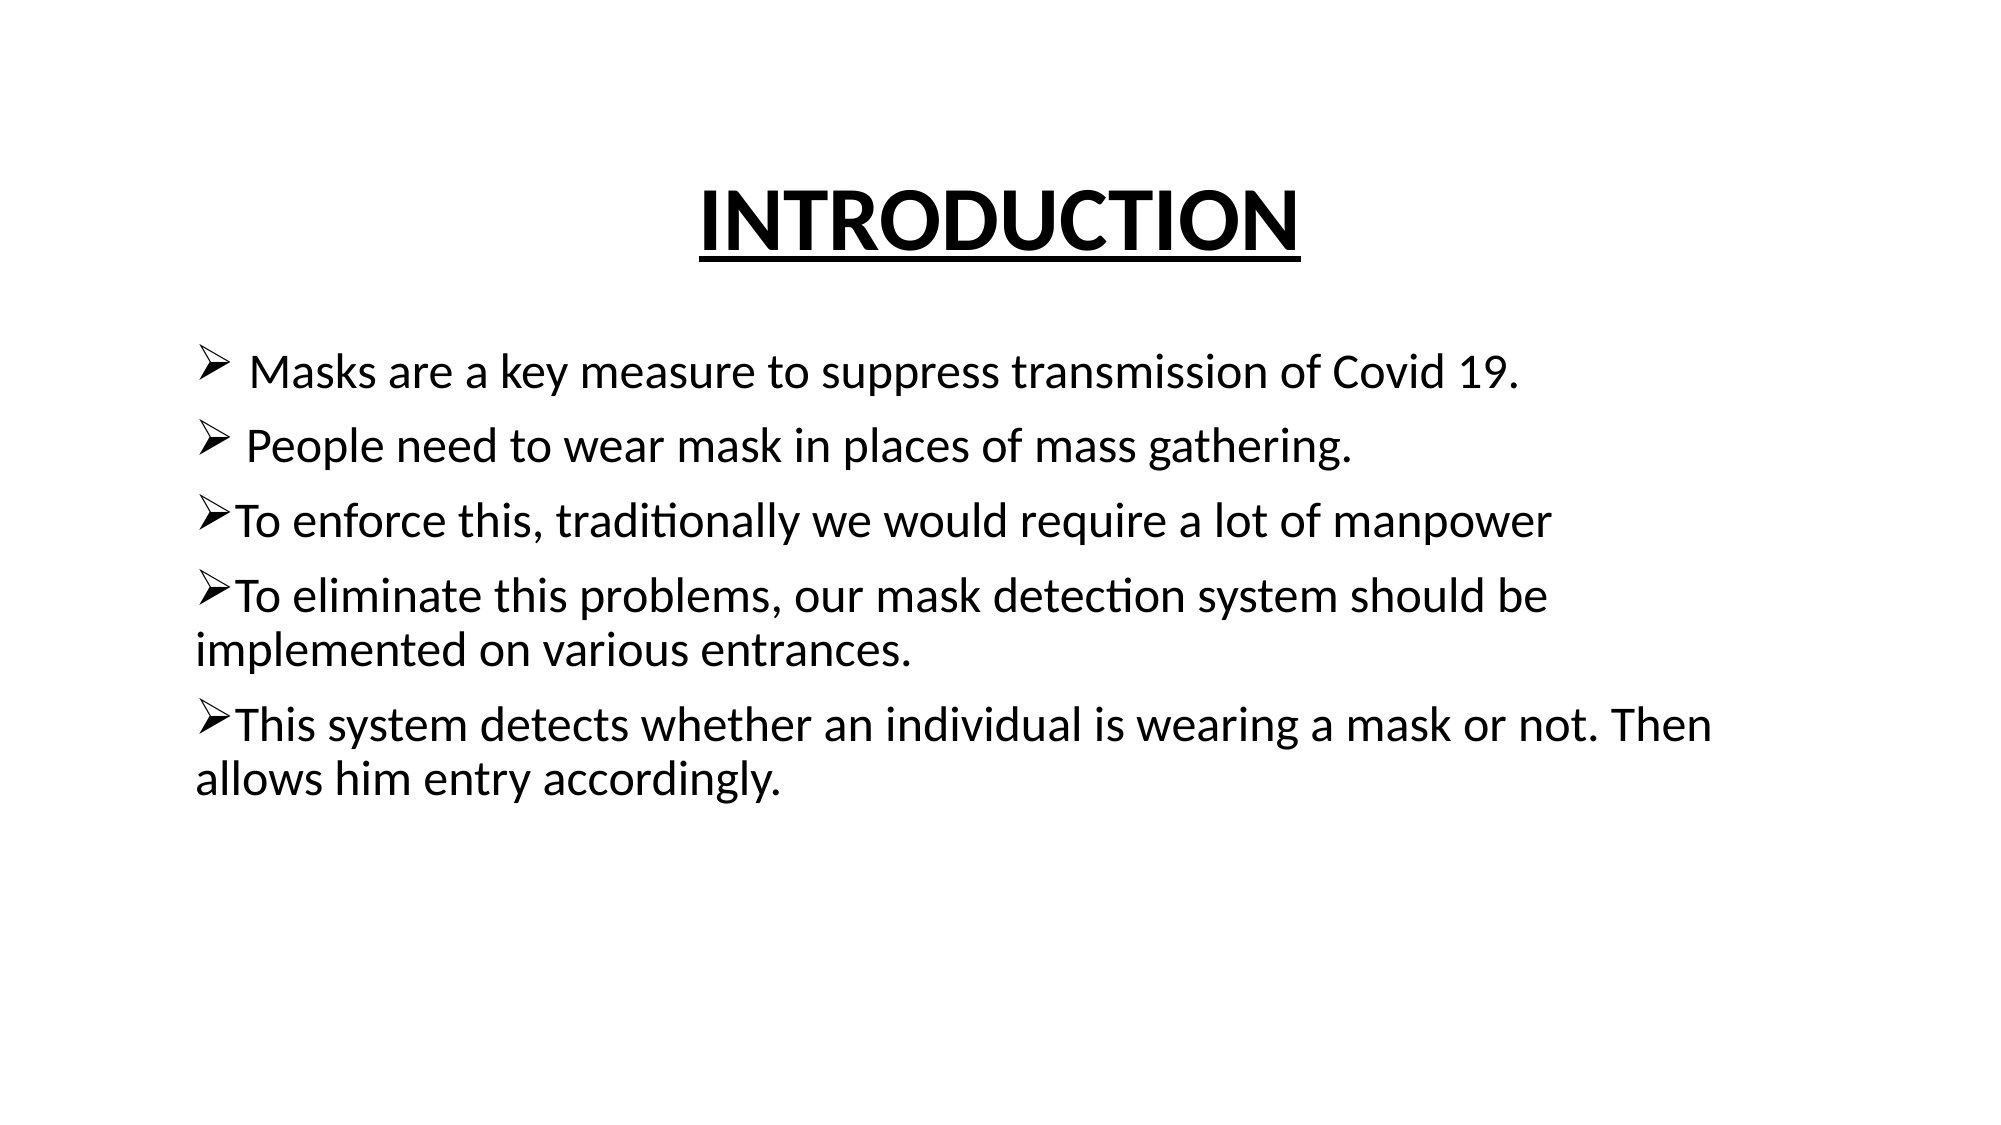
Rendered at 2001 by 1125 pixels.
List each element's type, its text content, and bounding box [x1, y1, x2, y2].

title INTRODUCTION [180, 137, 1820, 278]
subtitle Masks are a key measure to suppress transmission of Covid 19. People need to wear mask in places of mass gathering. To enforce this, traditionally we would require a lot of manpower To eliminate this problems, our mask detection system should be implemented on various entrances. This system detects whether an individual is wearing a mask or not. Then allows him entry accordingly. [180, 337, 1820, 1125]
